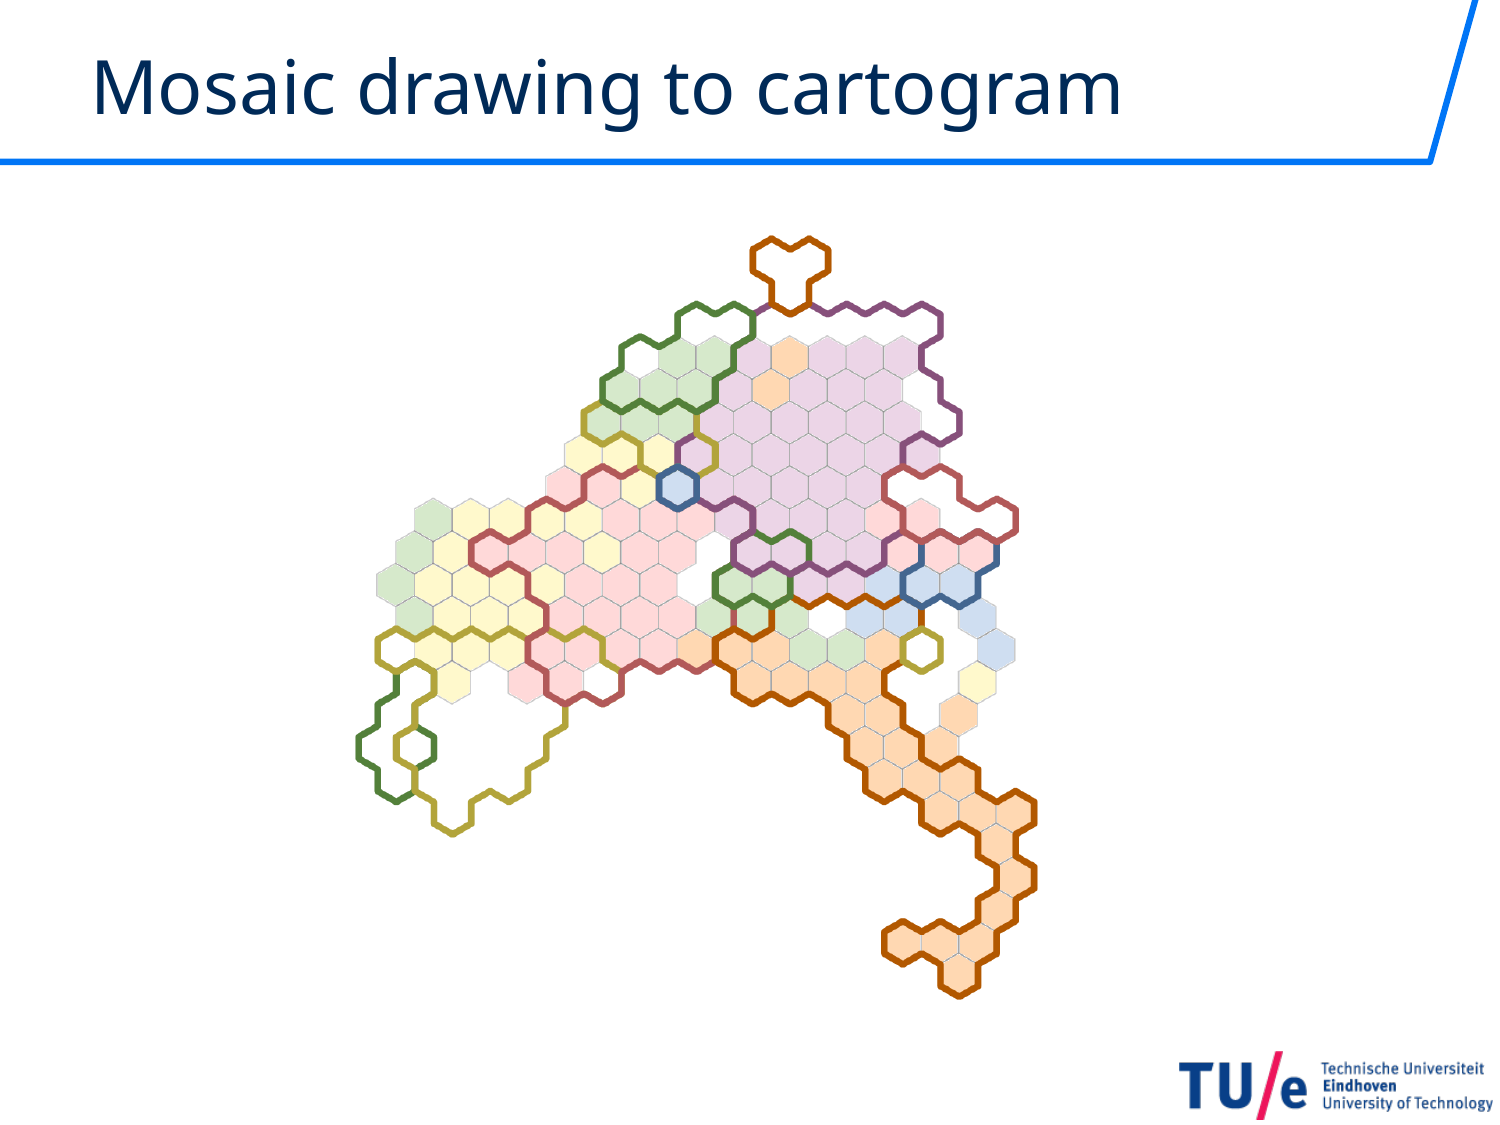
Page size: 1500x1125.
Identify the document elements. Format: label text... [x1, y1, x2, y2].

title Mosaic drawing to cartogram [74, 30, 1468, 138]
picture [354, 235, 1038, 1000]
picture [1179, 1051, 1493, 1120]
